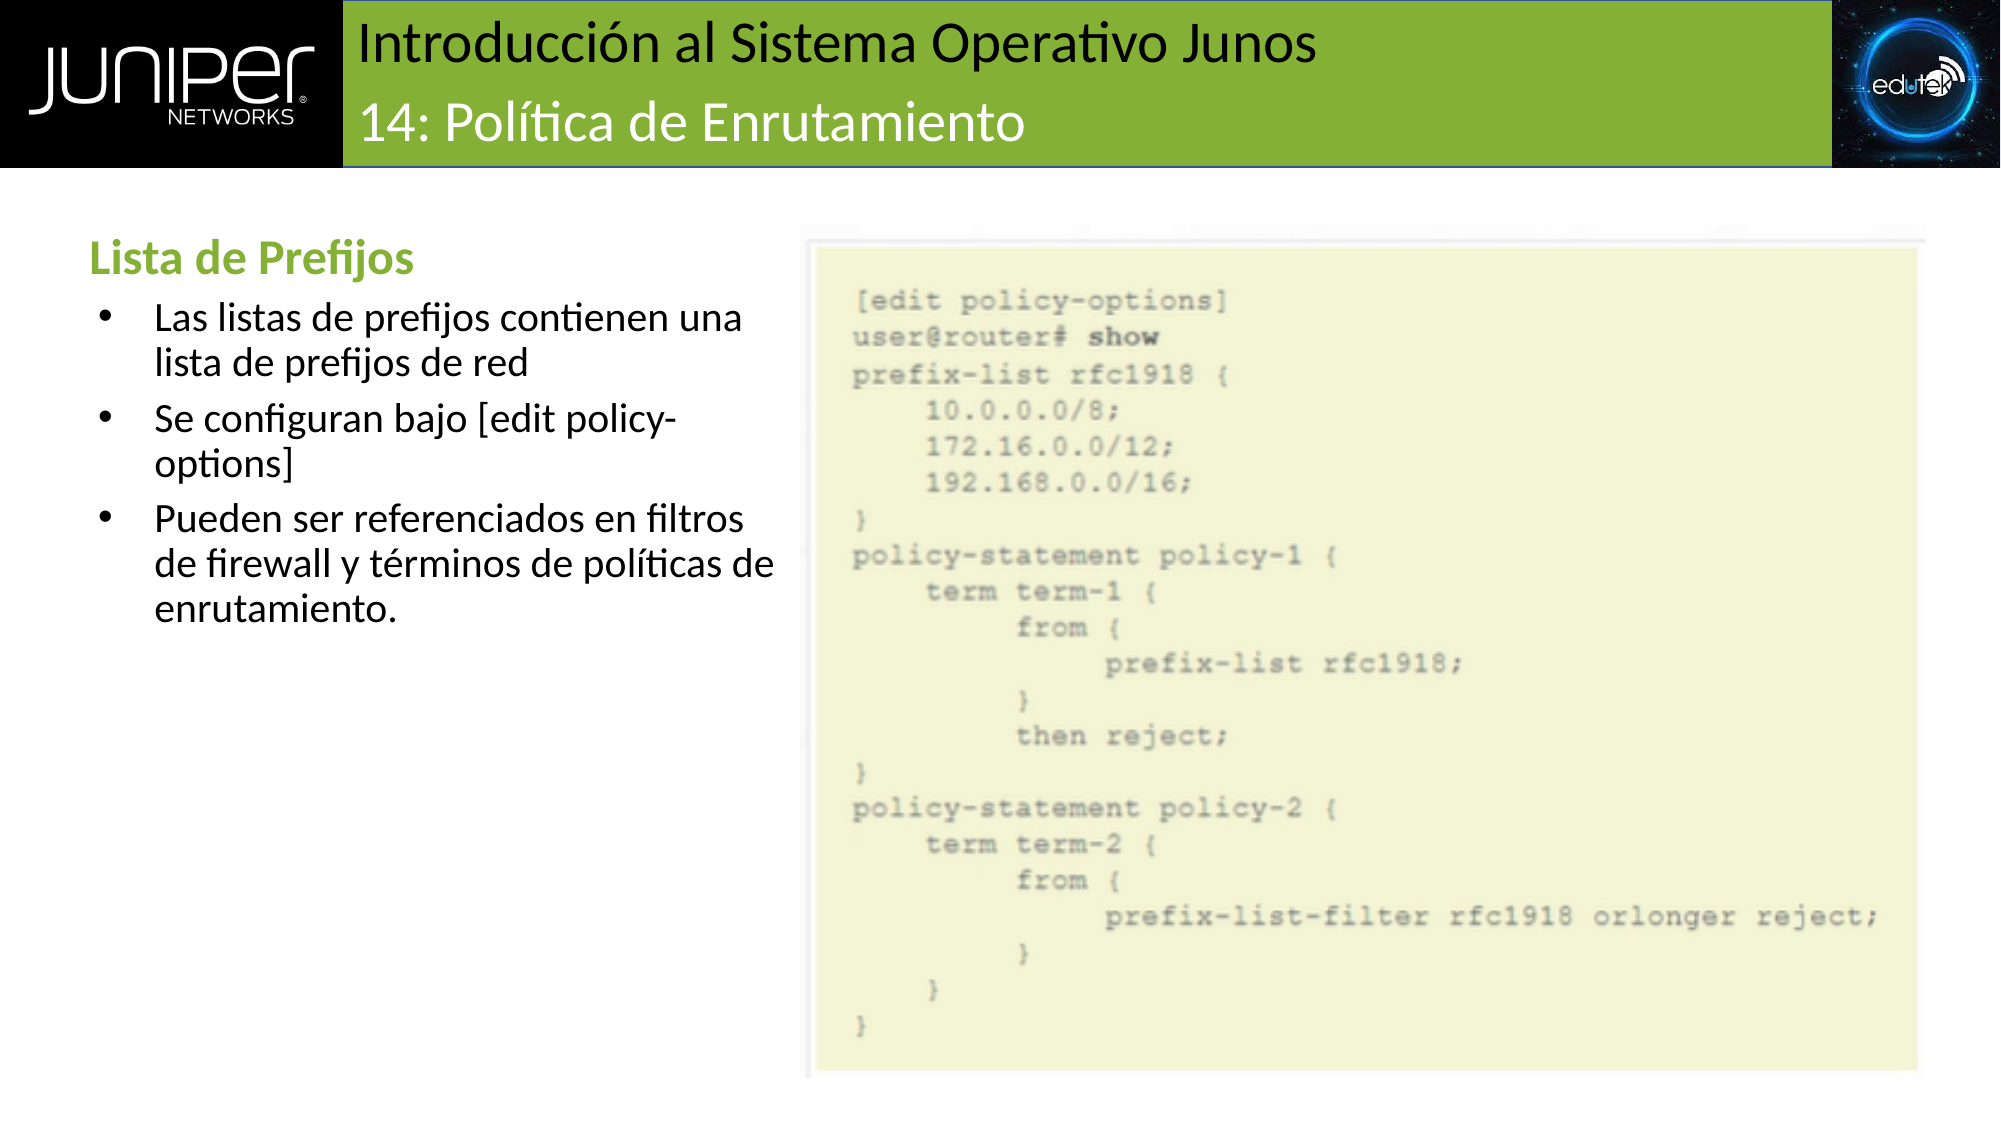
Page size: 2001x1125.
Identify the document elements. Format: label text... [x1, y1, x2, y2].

title Introducción al Sistema Operativo Junos [342, 3, 2000, 84]
picture [0, 0, 343, 168]
list 14: Política de Enrutamiento [342, 83, 1606, 168]
picture [1832, 84, 2000, 168]
list Lista de Prefijos Las listas de prefijos contienen una lista de prefijos de red Se configuran bajo [edit policy-options] Pueden ser referenciados en filtros de firewall y términos de políticas de enrutamiento. [74, 223, 799, 1079]
picture [799, 223, 1926, 1079]
